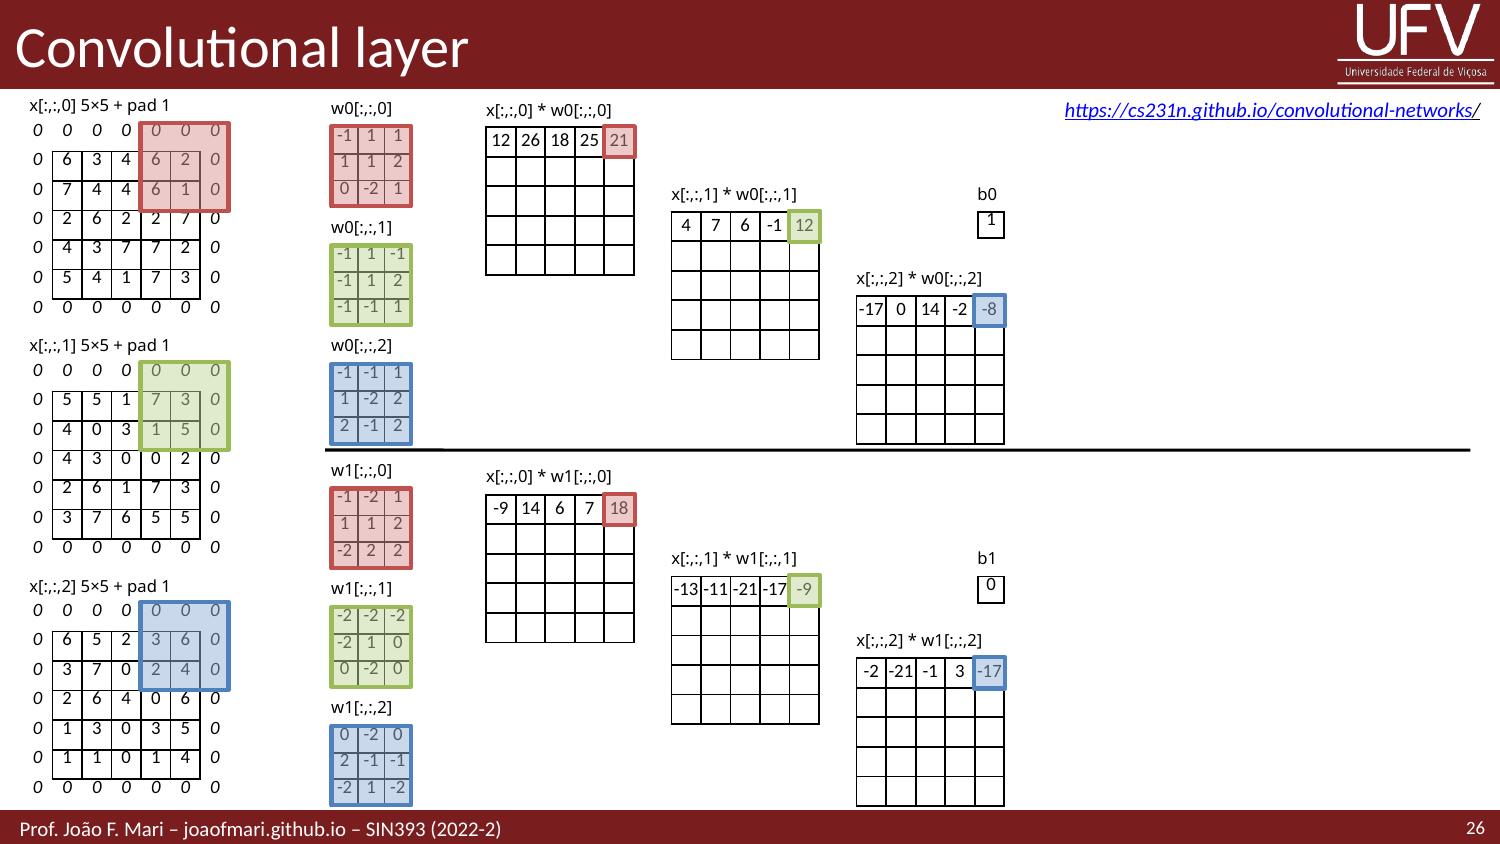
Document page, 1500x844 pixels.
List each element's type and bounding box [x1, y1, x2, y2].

table_cell [112, 632, 123, 660]
table_cell [976, 332, 1003, 354]
table_cell [487, 584, 515, 612]
table_cell [702, 607, 730, 635]
table_cell [83, 481, 111, 509]
table_cell [487, 525, 515, 553]
table_cell [83, 152, 111, 180]
table_cell [83, 270, 111, 298]
text_box [976, 179, 1086, 209]
table_cell [23, 391, 230, 569]
table_header [576, 496, 597, 523]
table_cell [887, 386, 915, 413]
table_header [946, 297, 967, 325]
table_cell [83, 751, 111, 778]
table_cell [672, 301, 700, 329]
table_cell [112, 392, 123, 420]
table_cell [976, 415, 1003, 443]
table_cell [142, 468, 170, 479]
table_cell [142, 721, 170, 749]
table_cell [887, 748, 915, 776]
table_header [702, 213, 730, 240]
table_cell [976, 748, 1003, 776]
table_cell [857, 356, 885, 384]
table_cell [917, 777, 944, 805]
table_header [487, 128, 515, 156]
table_cell [605, 584, 633, 612]
table_cell [112, 270, 140, 298]
table_header [979, 213, 1003, 237]
table_cell [112, 751, 140, 778]
table_header [857, 297, 885, 325]
table_cell [946, 689, 974, 716]
table_header [576, 128, 597, 156]
table_cell [702, 331, 730, 359]
table_header [546, 496, 574, 523]
table_cell [53, 632, 81, 660]
table_cell [702, 695, 730, 723]
table_cell [112, 451, 140, 479]
table_cell [83, 721, 111, 749]
text_box [976, 543, 1086, 573]
table_cell [576, 217, 603, 244]
table_cell [53, 241, 81, 269]
table_cell [53, 182, 81, 210]
table_header [23, 362, 123, 391]
table_cell [171, 707, 199, 719]
text_box [854, 625, 1071, 695]
table_cell [83, 211, 111, 239]
table_cell [857, 748, 885, 776]
table_cell [731, 607, 759, 635]
table_header [761, 577, 782, 605]
table_cell [142, 707, 170, 719]
table_cell [761, 666, 789, 694]
table_cell [672, 272, 700, 299]
table_cell [546, 525, 574, 553]
table_cell [605, 217, 633, 244]
table_cell [672, 666, 700, 694]
table_cell [53, 481, 81, 509]
table_cell [142, 751, 170, 778]
table_cell [546, 584, 574, 612]
table_cell [976, 386, 1003, 413]
table_header [917, 659, 944, 687]
table_cell [917, 689, 944, 716]
table_cell [517, 525, 544, 553]
table_cell [790, 272, 818, 299]
table_header [517, 128, 544, 156]
table_cell [976, 718, 1003, 746]
table_cell [53, 211, 81, 239]
table_cell [487, 555, 515, 582]
table_header [731, 213, 759, 240]
table_cell [487, 614, 515, 642]
table_cell [171, 229, 199, 239]
table_cell [976, 777, 1003, 805]
table_cell [112, 510, 140, 538]
table_cell [857, 327, 885, 354]
table_cell [887, 718, 915, 746]
table_cell [917, 748, 944, 776]
table_cell [83, 182, 111, 210]
table_cell [857, 777, 885, 805]
table_header [672, 577, 700, 605]
table_header [672, 213, 700, 240]
table_cell [917, 386, 944, 413]
footer [0, 812, 1034, 844]
table_cell [731, 242, 759, 270]
table_cell [857, 415, 885, 443]
table_cell [917, 718, 944, 746]
table_cell [976, 695, 1003, 716]
table_cell [171, 468, 199, 479]
table_cell [142, 241, 170, 269]
table_cell [887, 415, 915, 443]
table_cell [731, 272, 759, 299]
table_cell [53, 662, 81, 690]
table_cell [53, 510, 81, 538]
table_header [761, 213, 782, 240]
table_cell [576, 584, 603, 612]
table_cell [517, 555, 544, 582]
table_cell [53, 152, 81, 180]
table_cell [672, 242, 700, 270]
table_cell [546, 187, 574, 215]
table_cell [790, 695, 818, 723]
table_cell [946, 777, 974, 805]
table_cell [605, 187, 633, 215]
table_cell [142, 270, 170, 298]
table_cell [142, 510, 170, 538]
table_cell [946, 386, 974, 413]
table_cell [23, 151, 230, 329]
table_cell [546, 614, 574, 642]
table_header [23, 122, 123, 151]
table_header [702, 577, 730, 605]
table_cell [517, 614, 544, 642]
table_cell [576, 614, 603, 642]
table_cell [790, 331, 818, 359]
table_cell [83, 510, 111, 538]
table_cell [790, 301, 818, 329]
table_cell [546, 555, 574, 582]
title [0, 0, 1500, 89]
table_cell [672, 607, 700, 635]
table_cell [53, 270, 81, 298]
table_cell [946, 415, 974, 443]
table_cell [517, 158, 544, 185]
slide_number [1328, 811, 1500, 844]
table_cell [887, 327, 915, 354]
table_cell [487, 158, 515, 185]
table_cell [112, 182, 123, 210]
table_cell [731, 695, 759, 723]
table_cell [142, 481, 170, 509]
table_cell [142, 229, 170, 239]
table_header [23, 602, 123, 632]
table_cell [53, 751, 81, 778]
table_cell [171, 481, 199, 509]
table_cell [83, 422, 111, 450]
table_cell [761, 242, 789, 270]
table_cell [605, 555, 633, 582]
table_cell [790, 636, 818, 664]
table_cell [917, 415, 944, 443]
table_header [487, 496, 515, 523]
table_cell [53, 691, 81, 719]
table_cell [731, 636, 759, 664]
table_cell [112, 152, 123, 180]
table_cell [702, 272, 730, 299]
table_cell [761, 331, 789, 359]
table_cell [790, 666, 818, 694]
table_cell [546, 246, 574, 274]
table_header [917, 297, 944, 325]
table_cell [917, 356, 944, 384]
table_cell [171, 721, 199, 749]
table_cell [731, 301, 759, 329]
table_header [731, 577, 759, 605]
table_cell [112, 241, 140, 269]
table_cell [53, 721, 81, 749]
table_cell [672, 636, 700, 664]
table_cell [887, 777, 915, 805]
table_cell [761, 301, 789, 329]
table_cell [761, 636, 789, 664]
table_cell [53, 392, 81, 420]
text_box [27, 570, 246, 707]
text_box [669, 543, 886, 613]
table_cell [731, 666, 759, 694]
text_box [749, 89, 1500, 130]
table_header [517, 496, 544, 523]
table_cell [576, 158, 603, 185]
table_cell [946, 718, 974, 746]
table_cell [790, 613, 818, 635]
table_cell [171, 270, 199, 298]
table_cell [946, 327, 974, 354]
table_cell [23, 632, 230, 809]
text_box [854, 263, 1071, 332]
table_cell [517, 246, 544, 274]
table_cell [946, 748, 974, 776]
table_cell [576, 187, 603, 215]
table_cell [731, 331, 759, 359]
table_cell [946, 356, 974, 384]
table_cell [976, 356, 1003, 384]
table_cell [112, 721, 140, 749]
table_cell [605, 246, 633, 274]
table_cell [761, 272, 789, 299]
table_cell [672, 331, 700, 359]
table_cell [702, 242, 730, 270]
table_cell [546, 217, 574, 244]
table_cell [761, 695, 789, 723]
table_cell [171, 510, 199, 538]
table_cell [83, 691, 111, 719]
text_box [27, 90, 246, 229]
table_cell [53, 451, 81, 479]
table_cell [672, 695, 700, 723]
table_cell [790, 248, 818, 270]
table_cell [857, 718, 885, 746]
table_cell [83, 451, 111, 479]
table_cell [83, 632, 111, 660]
table_cell [605, 164, 633, 185]
table_cell [171, 751, 199, 778]
table_cell [761, 607, 789, 635]
table_cell [83, 241, 111, 269]
text_box [669, 179, 886, 248]
table_cell [53, 422, 81, 450]
table_header [546, 128, 574, 156]
text_box [316, 93, 1471, 821]
table_cell [112, 662, 123, 690]
table_cell [112, 691, 140, 719]
table_cell [702, 666, 730, 694]
table_cell [546, 158, 574, 185]
table_cell [487, 246, 515, 274]
table_header [887, 659, 915, 687]
table_cell [605, 532, 633, 553]
table_header [979, 577, 1003, 602]
table_cell [171, 241, 199, 269]
table_cell [702, 301, 730, 329]
table_cell [112, 481, 140, 509]
table_cell [576, 246, 603, 274]
table_cell [487, 187, 515, 211]
table_cell [112, 211, 140, 239]
table_header [857, 659, 885, 687]
table_cell [83, 392, 111, 420]
table_cell [857, 689, 885, 716]
table_cell [517, 187, 544, 211]
table_header [887, 297, 915, 325]
table_cell [576, 555, 603, 582]
table_cell [917, 327, 944, 354]
table_cell [887, 356, 915, 384]
table_cell [576, 525, 603, 553]
table_cell [702, 636, 730, 664]
table_cell [112, 422, 123, 450]
text_box [27, 330, 246, 468]
table_cell [605, 614, 633, 642]
table_header [946, 659, 967, 687]
table_cell [887, 689, 915, 716]
table_cell [83, 662, 111, 690]
table_cell [517, 584, 544, 612]
table_cell [857, 386, 885, 413]
